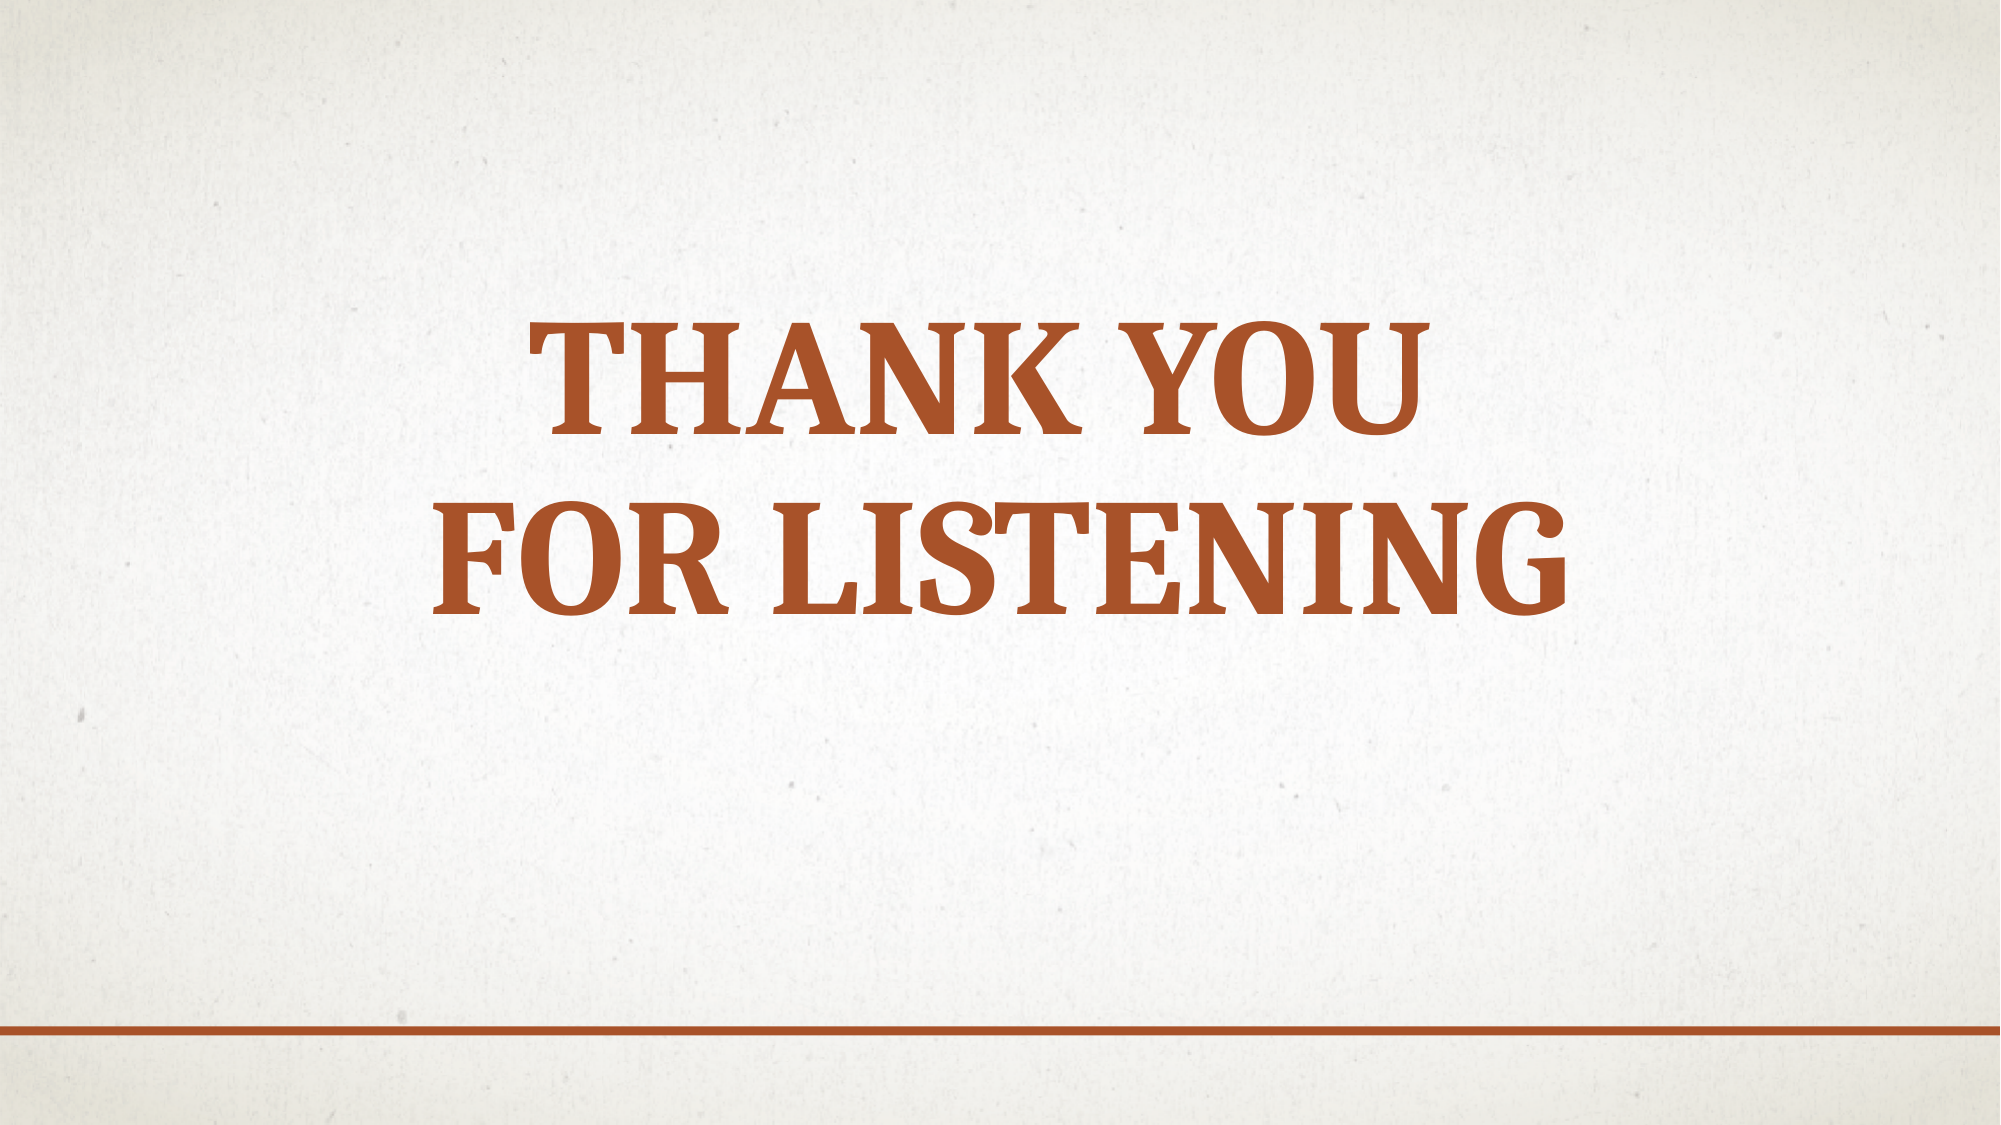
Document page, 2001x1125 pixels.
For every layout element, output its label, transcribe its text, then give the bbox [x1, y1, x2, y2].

title Thank you for listening [212, 249, 1788, 659]
picture [0, 0, 2001, 1125]
